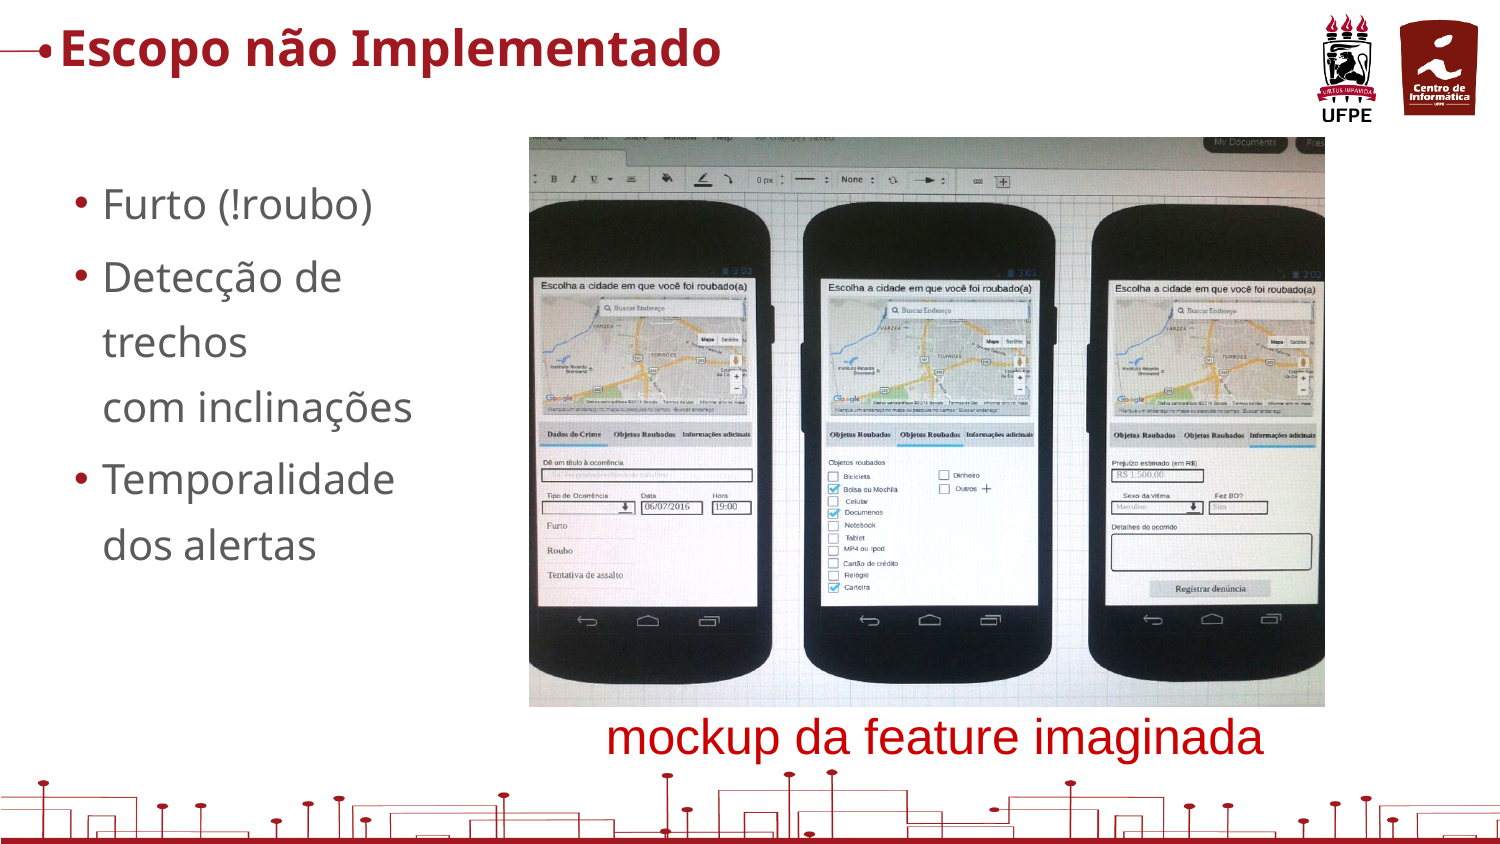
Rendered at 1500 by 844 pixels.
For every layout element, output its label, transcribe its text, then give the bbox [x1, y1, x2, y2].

picture [0, 0, 1500, 844]
title Escopo não Implementado [59, 23, 1353, 78]
list Furto (!roubo) Detecção de trechos com inclinações Temporalidade dos alertas [59, 155, 468, 638]
text_box mockup da feature imaginada [590, 689, 1418, 809]
